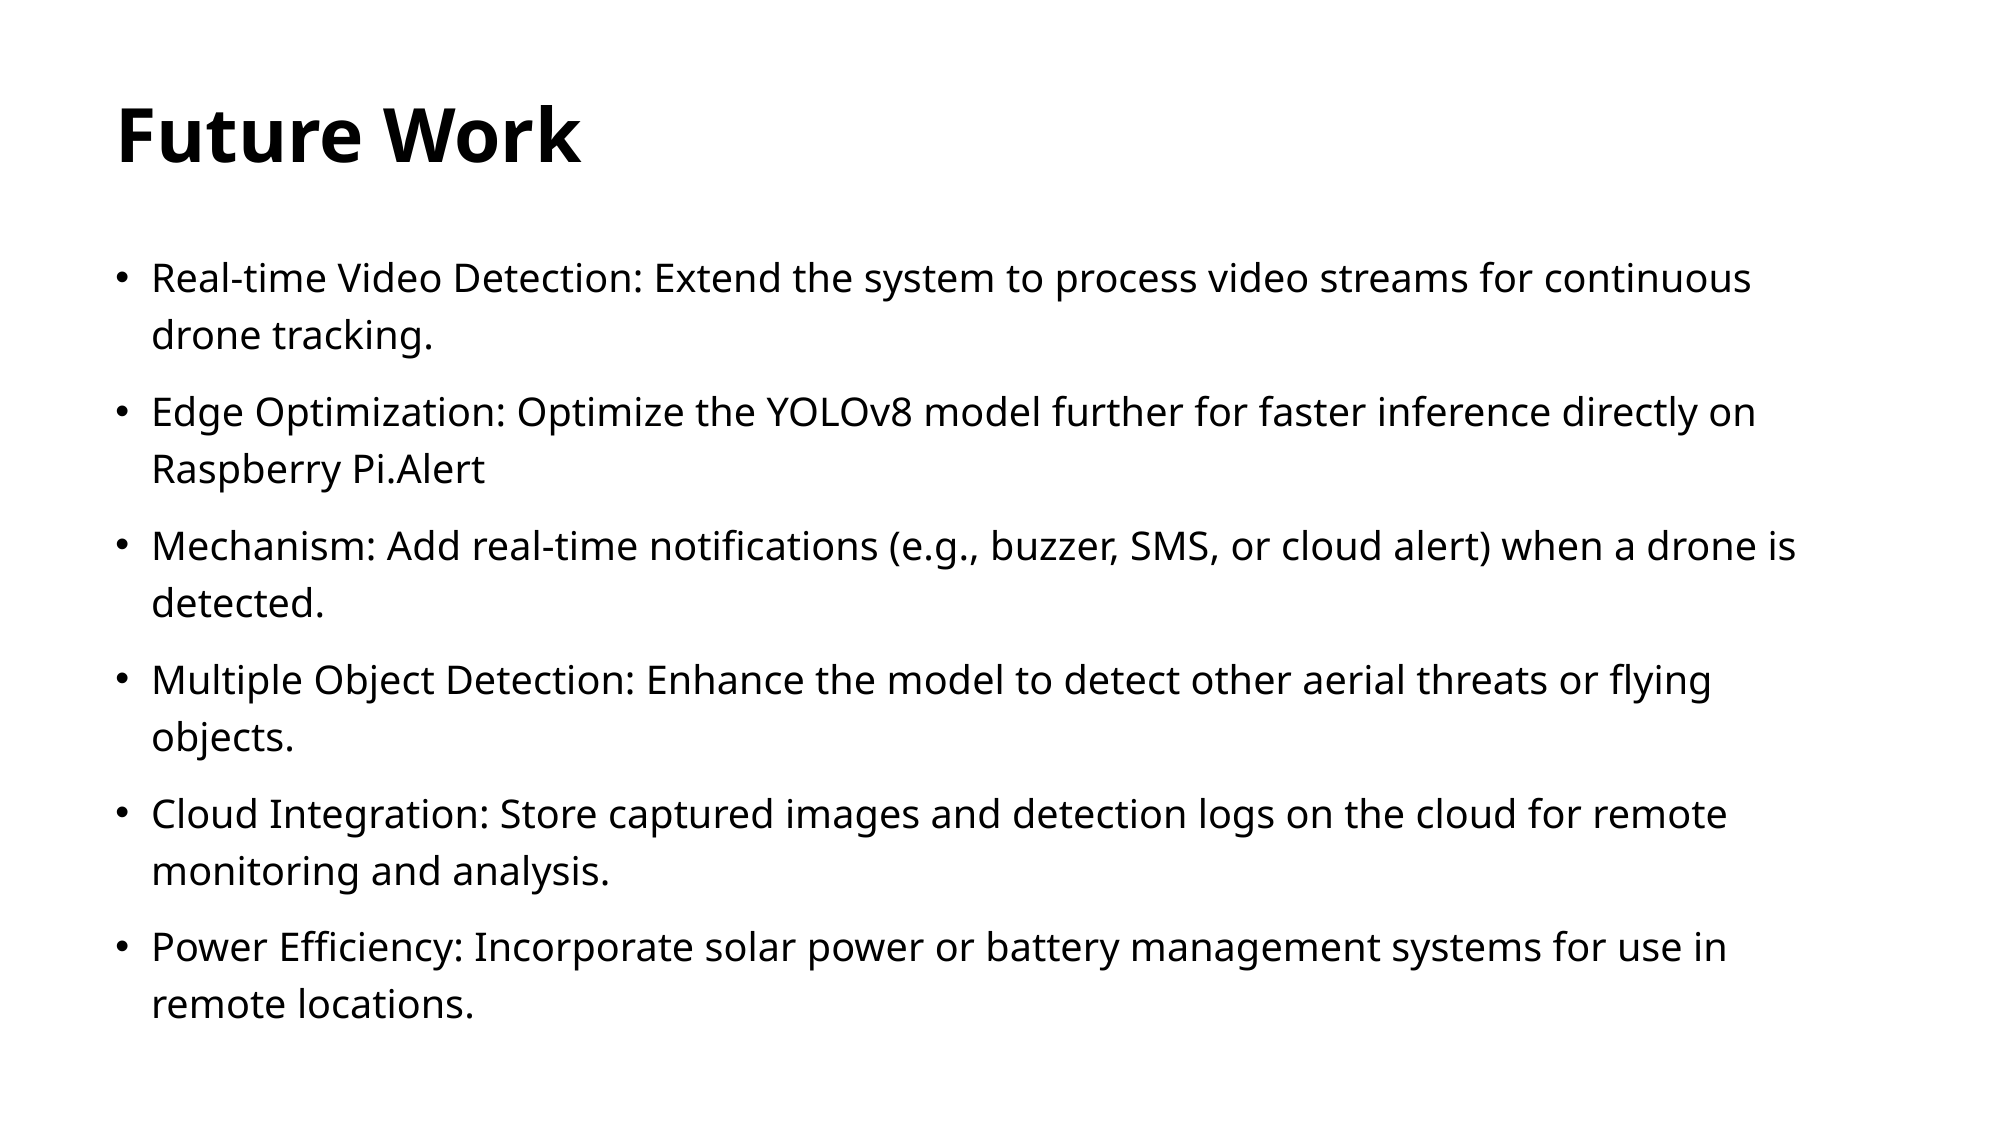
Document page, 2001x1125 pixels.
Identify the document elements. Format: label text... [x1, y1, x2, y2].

list Real-time Video Detection: Extend the system to process video streams for continuous drone tracking. Edge Optimization: Optimize the YOLOv8 model further for faster inference directly on Raspberry Pi.Alert Mechanism: Add real-time notifications (e.g., buzzer, SMS, or cloud alert) when a drone is detected. Multiple Object Detection: Enhance the model to detect other aerial threats or flying objects. Cloud Integration: Store captured images and detection logs on the cloud for remote monitoring and analysis. Power Efficiency: Incorporate solar power or battery management systems for use in remote locations. [100, 235, 1849, 1035]
title Future Work [100, 90, 1849, 235]
